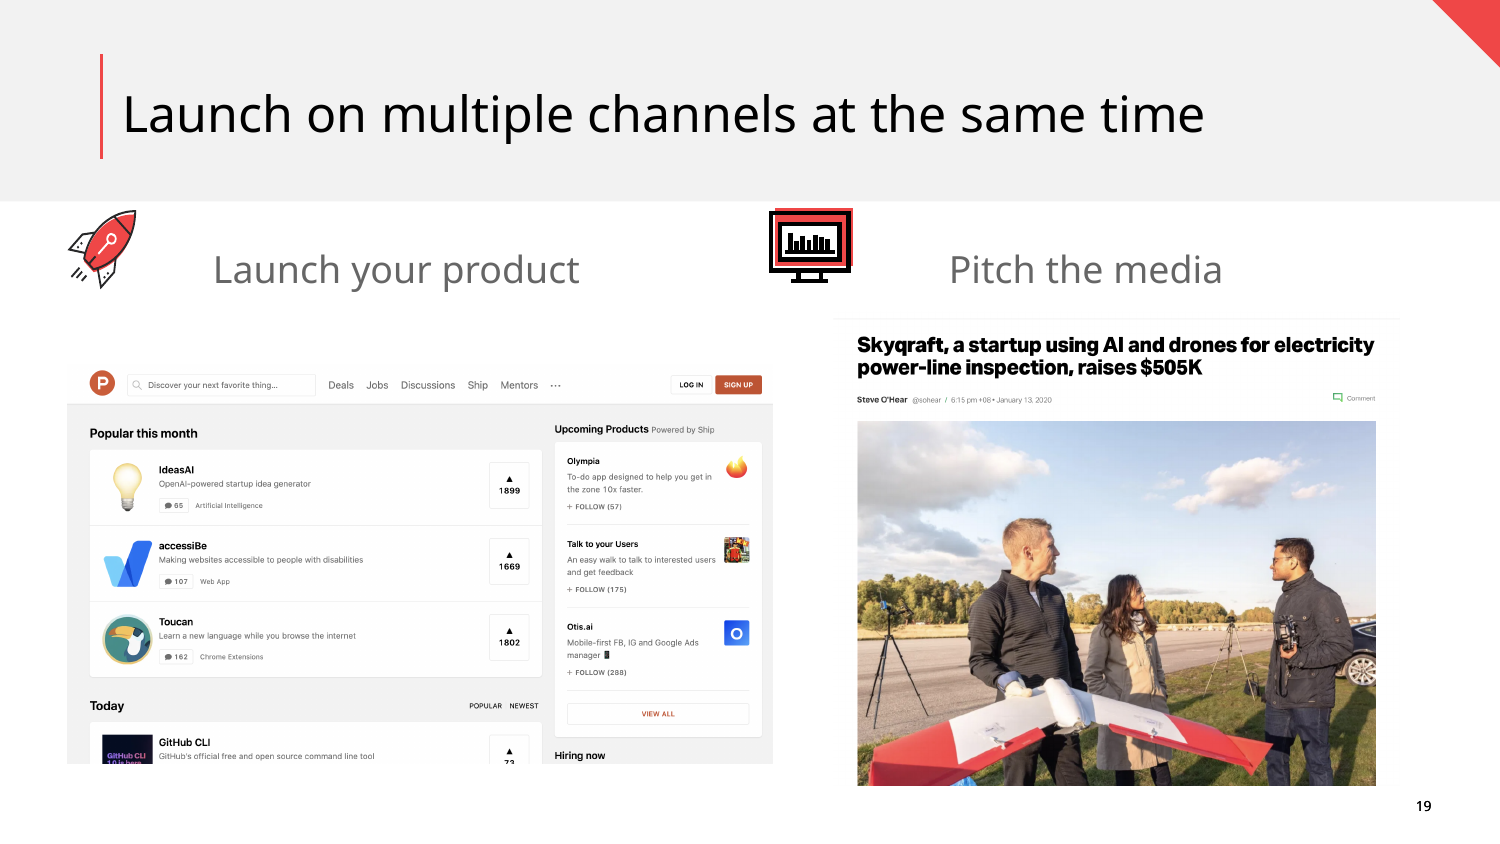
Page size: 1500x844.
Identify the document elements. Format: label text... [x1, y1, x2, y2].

picture [832, 311, 1401, 786]
text_box Pitch the media [933, 208, 1257, 309]
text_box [67, 209, 136, 289]
title Launch on multiple channels at the same time [122, 52, 1486, 143]
text_box Launch your product [197, 208, 691, 326]
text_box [770, 208, 853, 283]
picture [67, 363, 774, 765]
